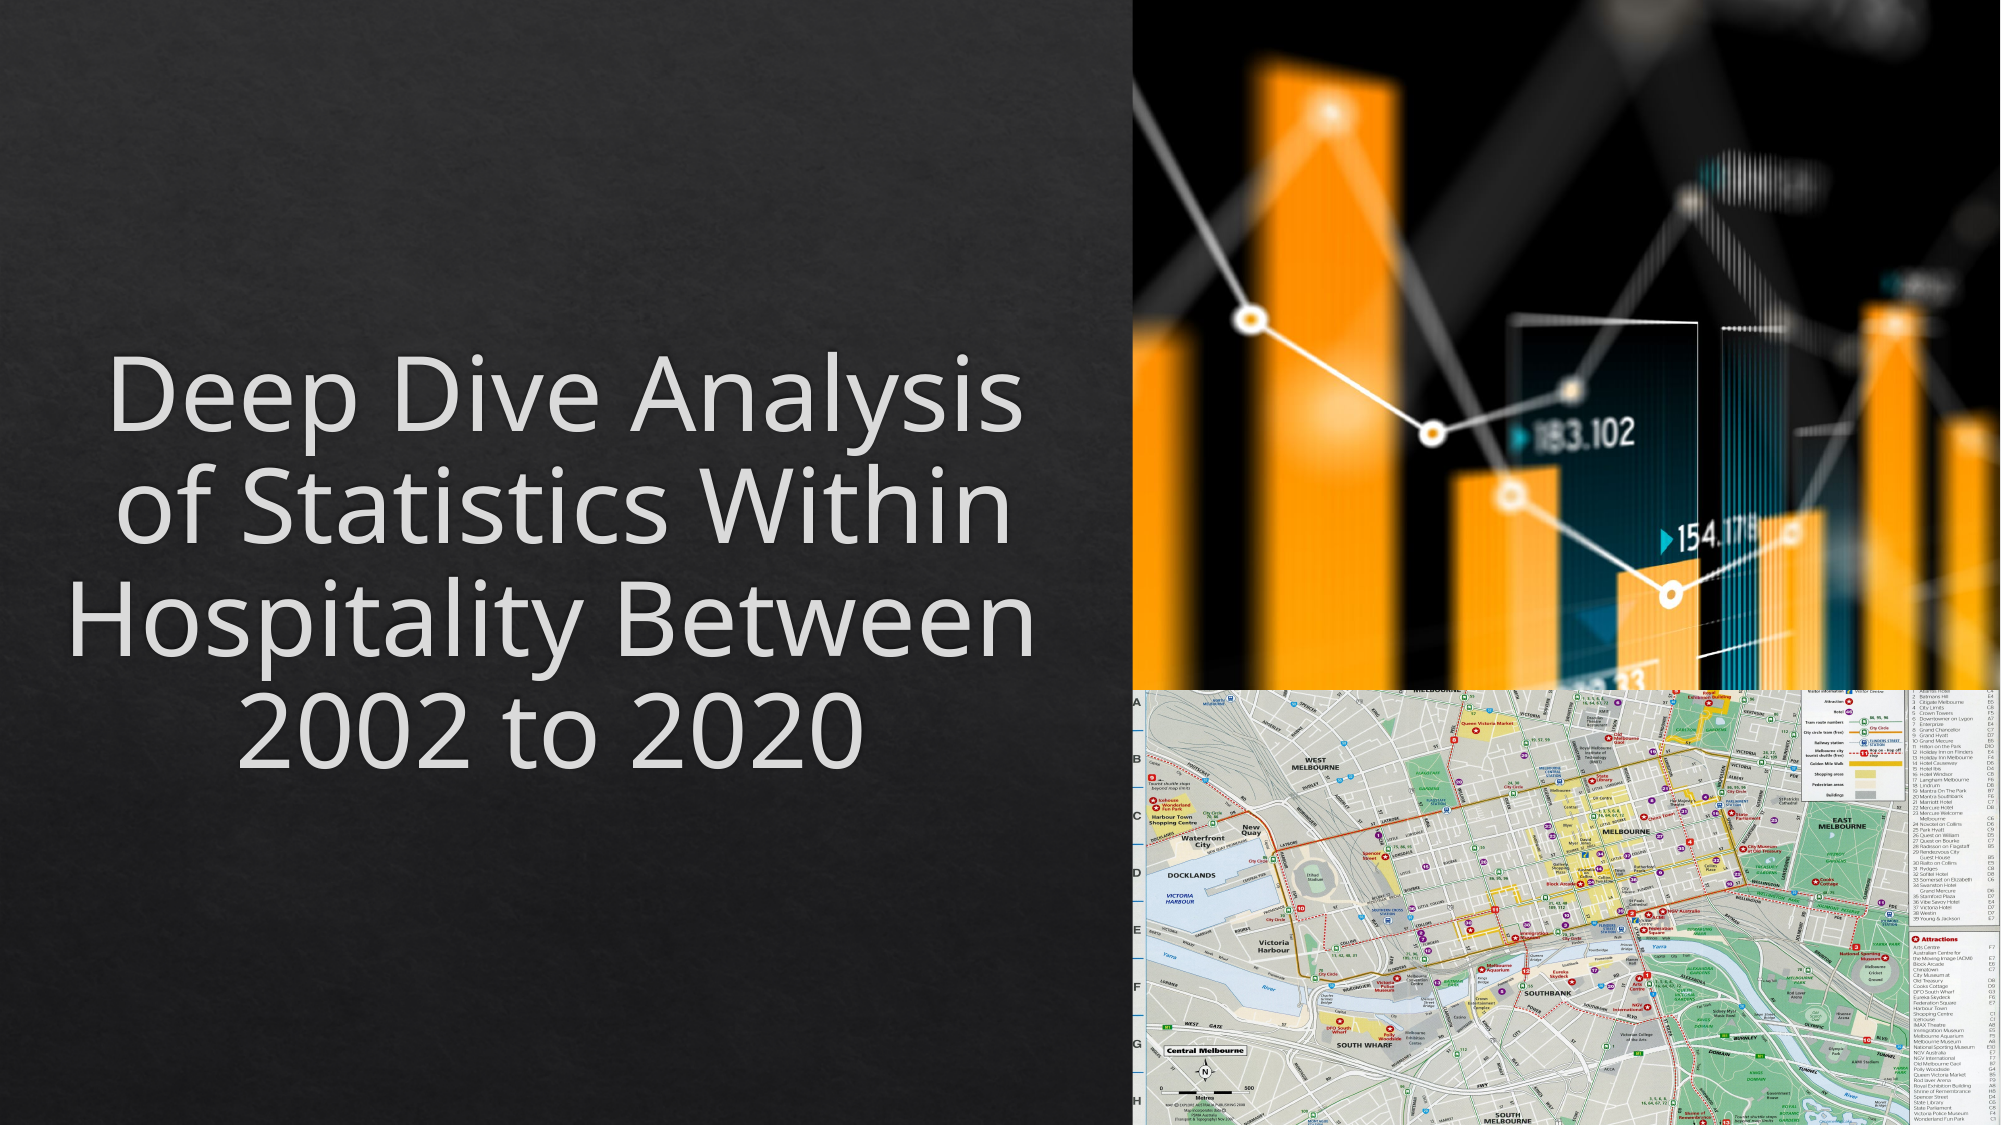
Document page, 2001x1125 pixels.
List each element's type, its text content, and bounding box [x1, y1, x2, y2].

title Deep Dive Analysis of Statistics Within Hospitality Between 2002 to 2020 [37, 260, 1094, 799]
picture [1132, 0, 2000, 1125]
